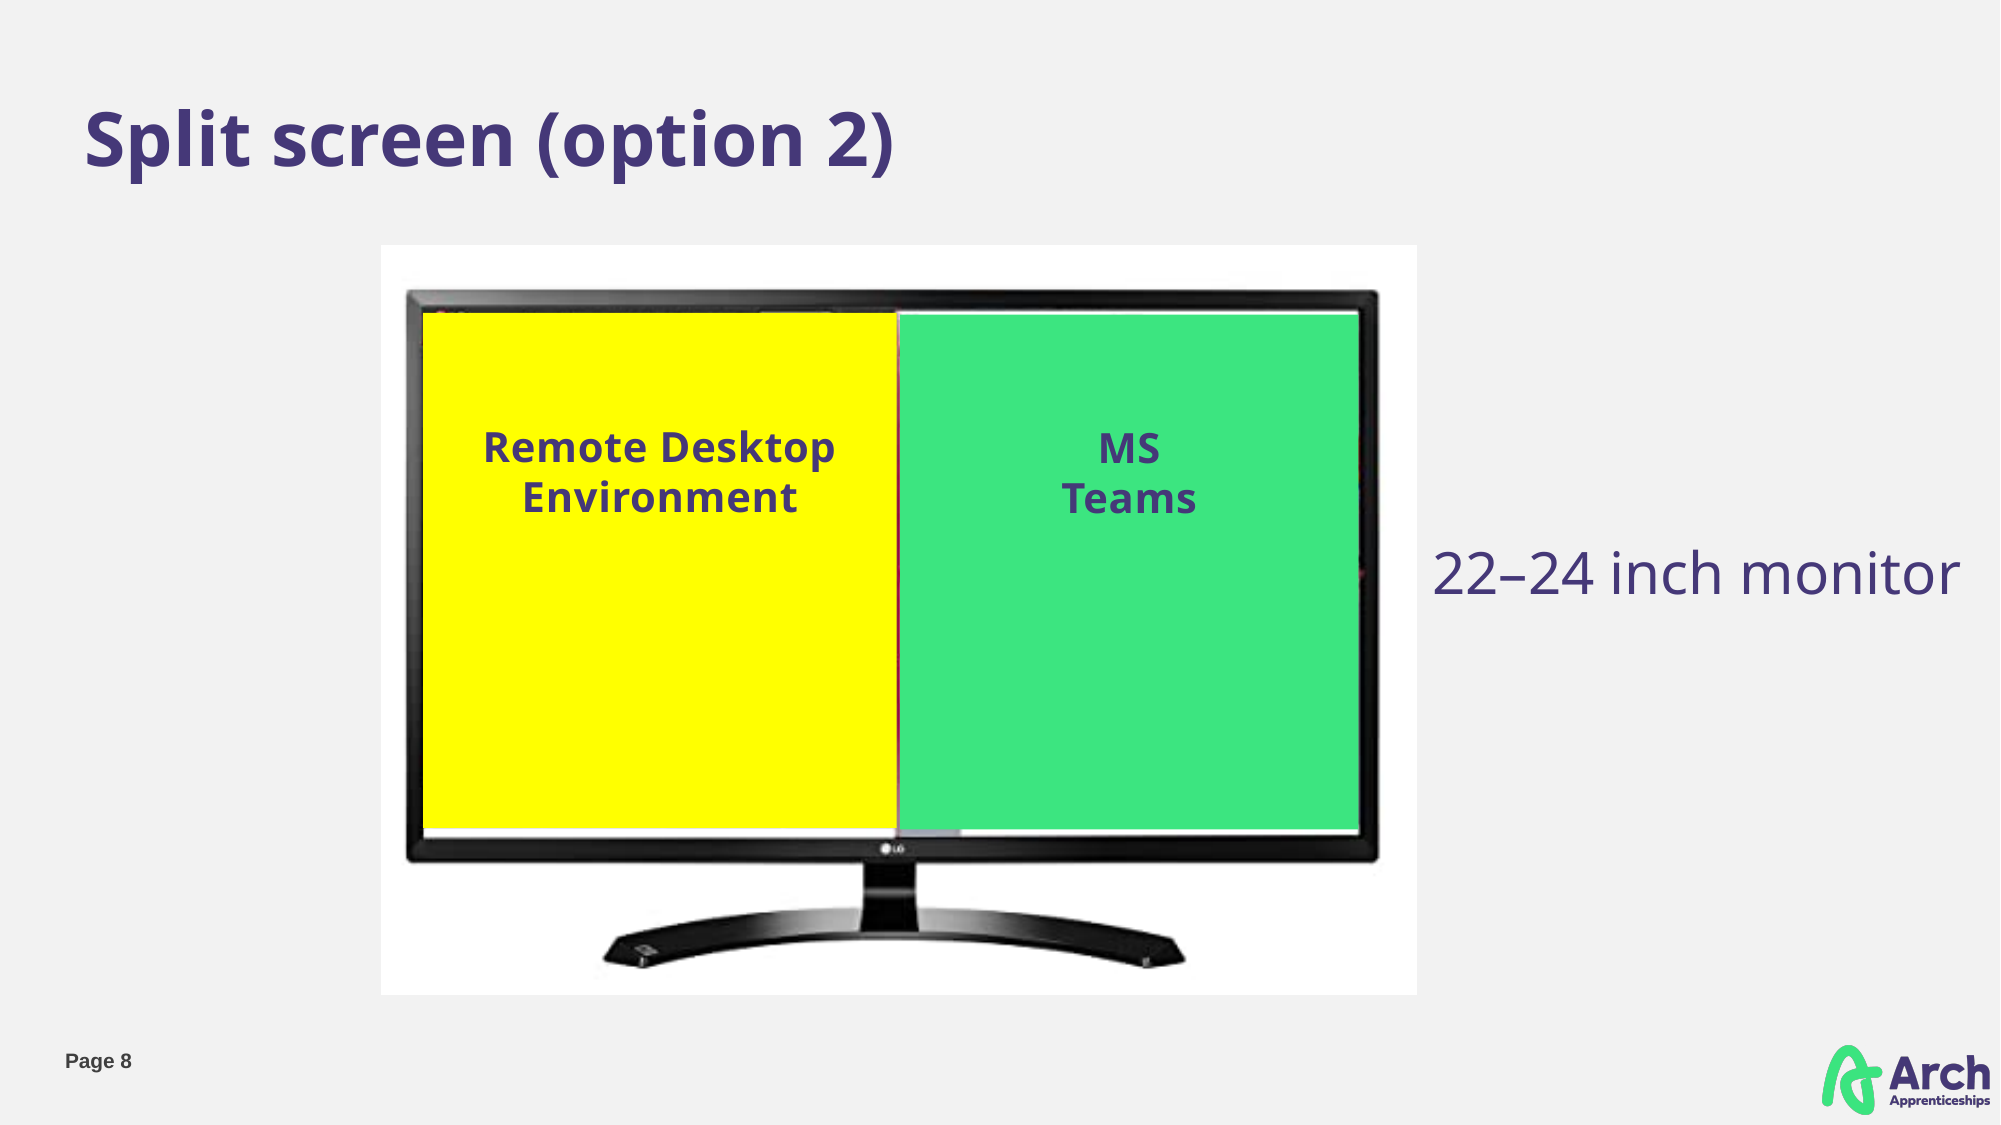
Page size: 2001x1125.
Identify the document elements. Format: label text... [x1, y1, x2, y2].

picture [1822, 1045, 1990, 1115]
picture [84, 232, 1916, 997]
title Split screen (option 2) [84, 91, 1916, 188]
text_box 22–24 inch monitor [1916, 528, 1977, 614]
picture [43, 1023, 285, 1101]
